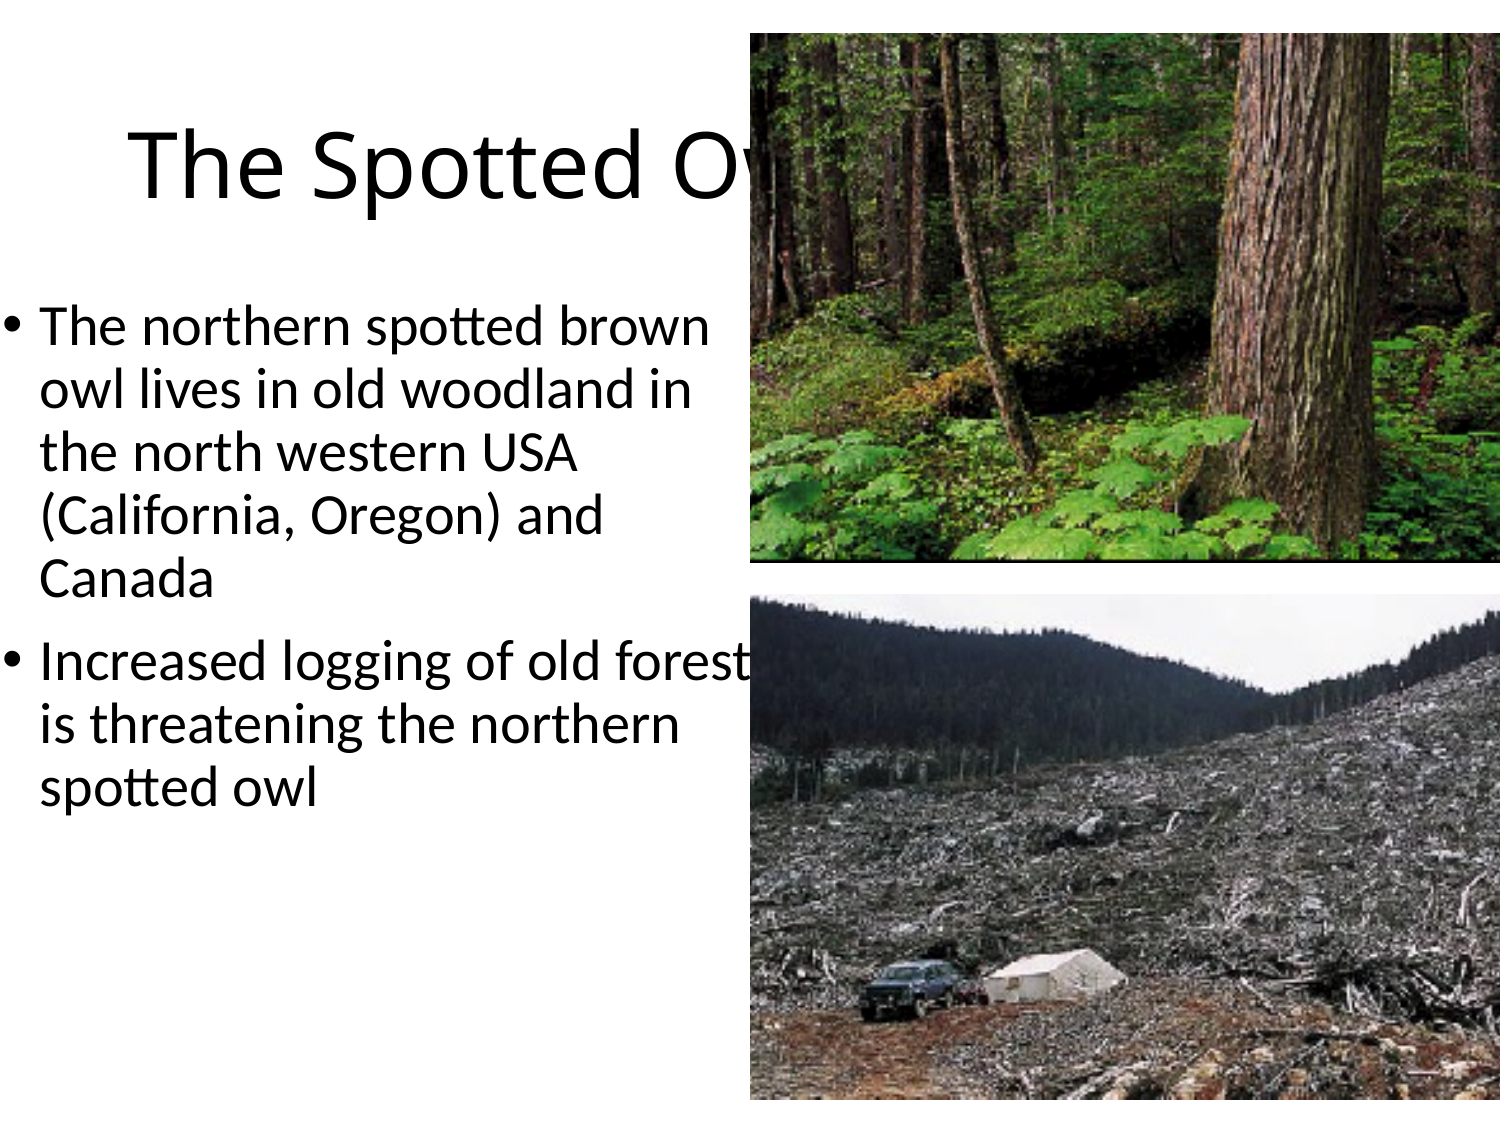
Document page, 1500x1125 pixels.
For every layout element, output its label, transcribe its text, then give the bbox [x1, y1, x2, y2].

picture [749, 33, 1500, 563]
title The Spotted Owl Debate [112, 75, 749, 263]
list The northern spotted brown owl lives in old woodland in the north western USA (California, Oregon) and Canada Increased logging of old forest is threatening the northern spotted owl [0, 287, 800, 1100]
picture [749, 594, 1500, 1100]
